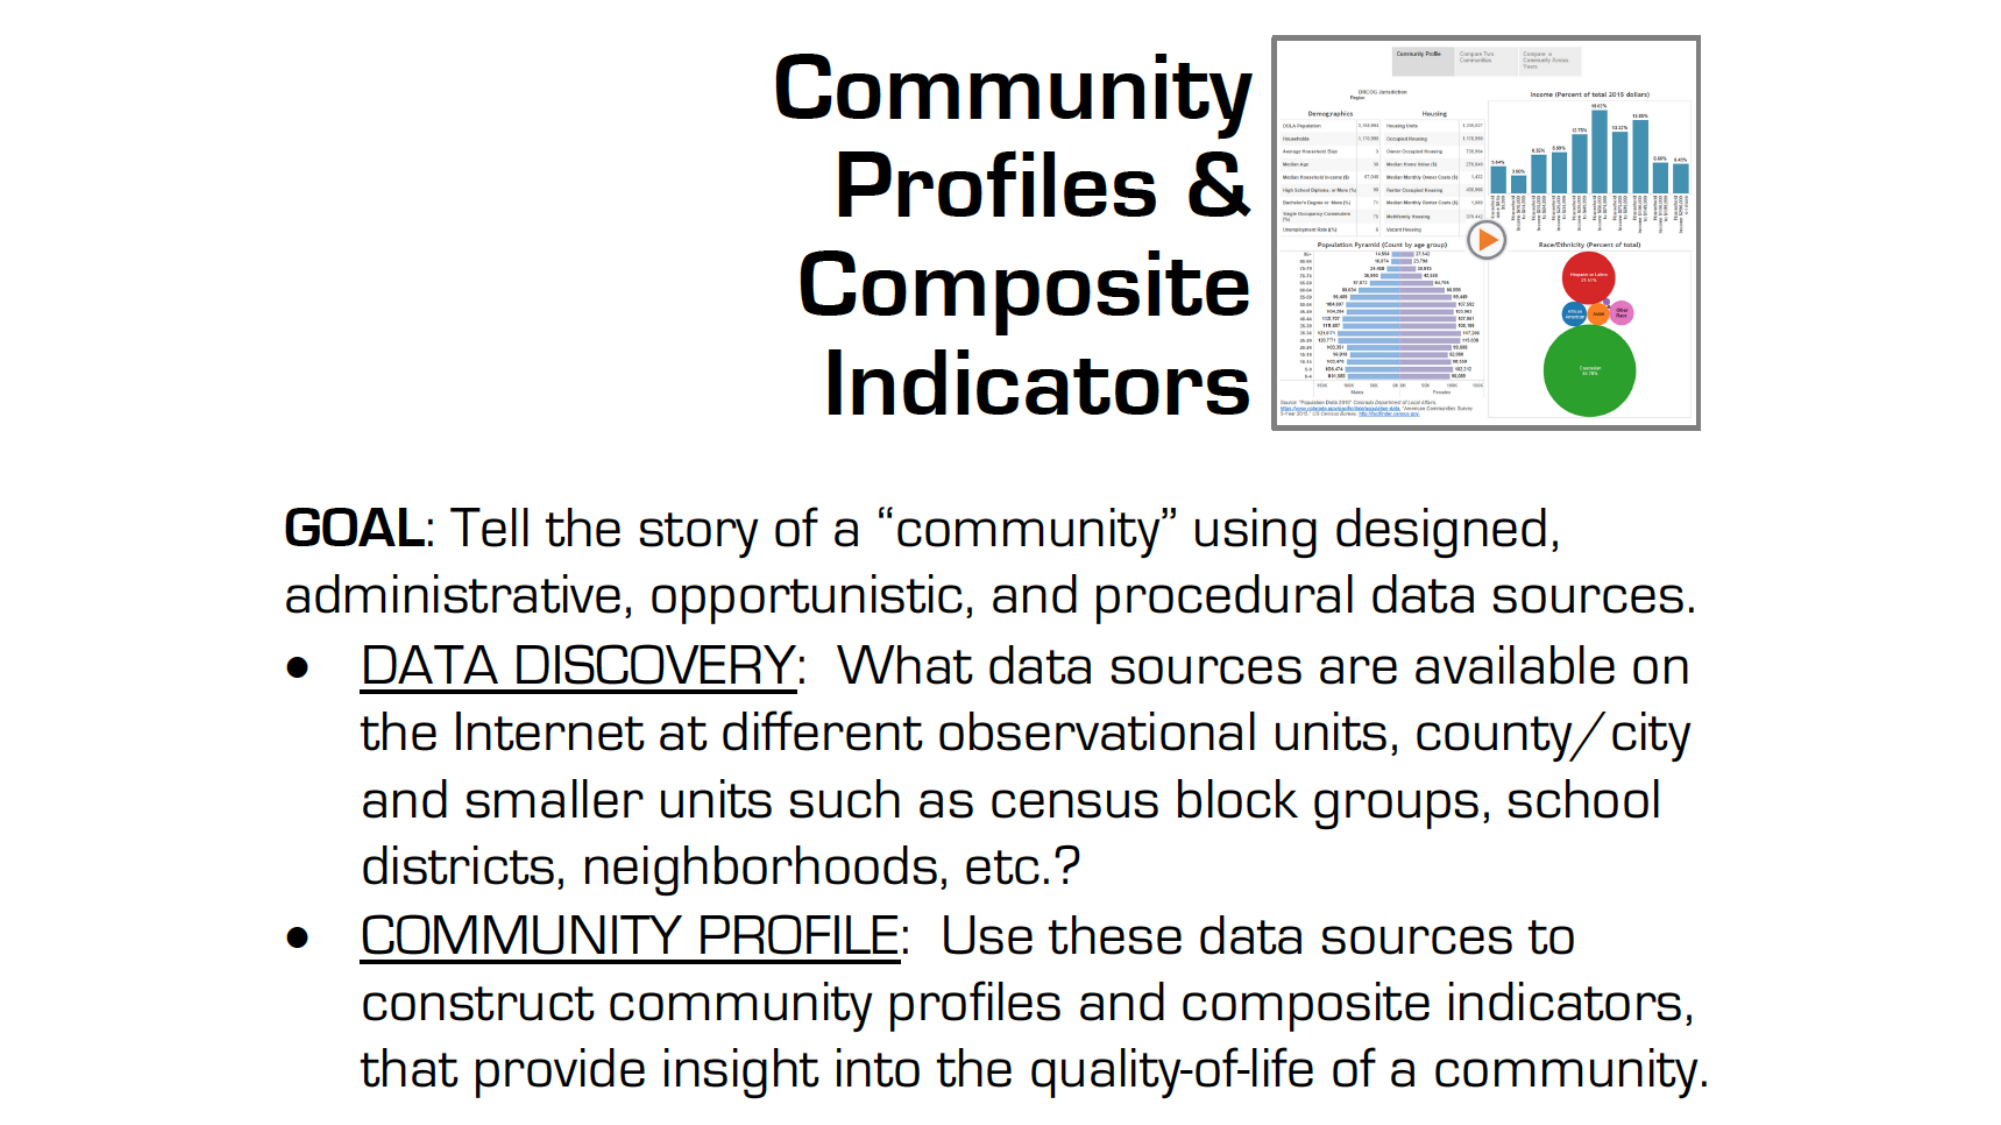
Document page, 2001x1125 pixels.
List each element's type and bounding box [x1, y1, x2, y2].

picture [256, 0, 1744, 1125]
